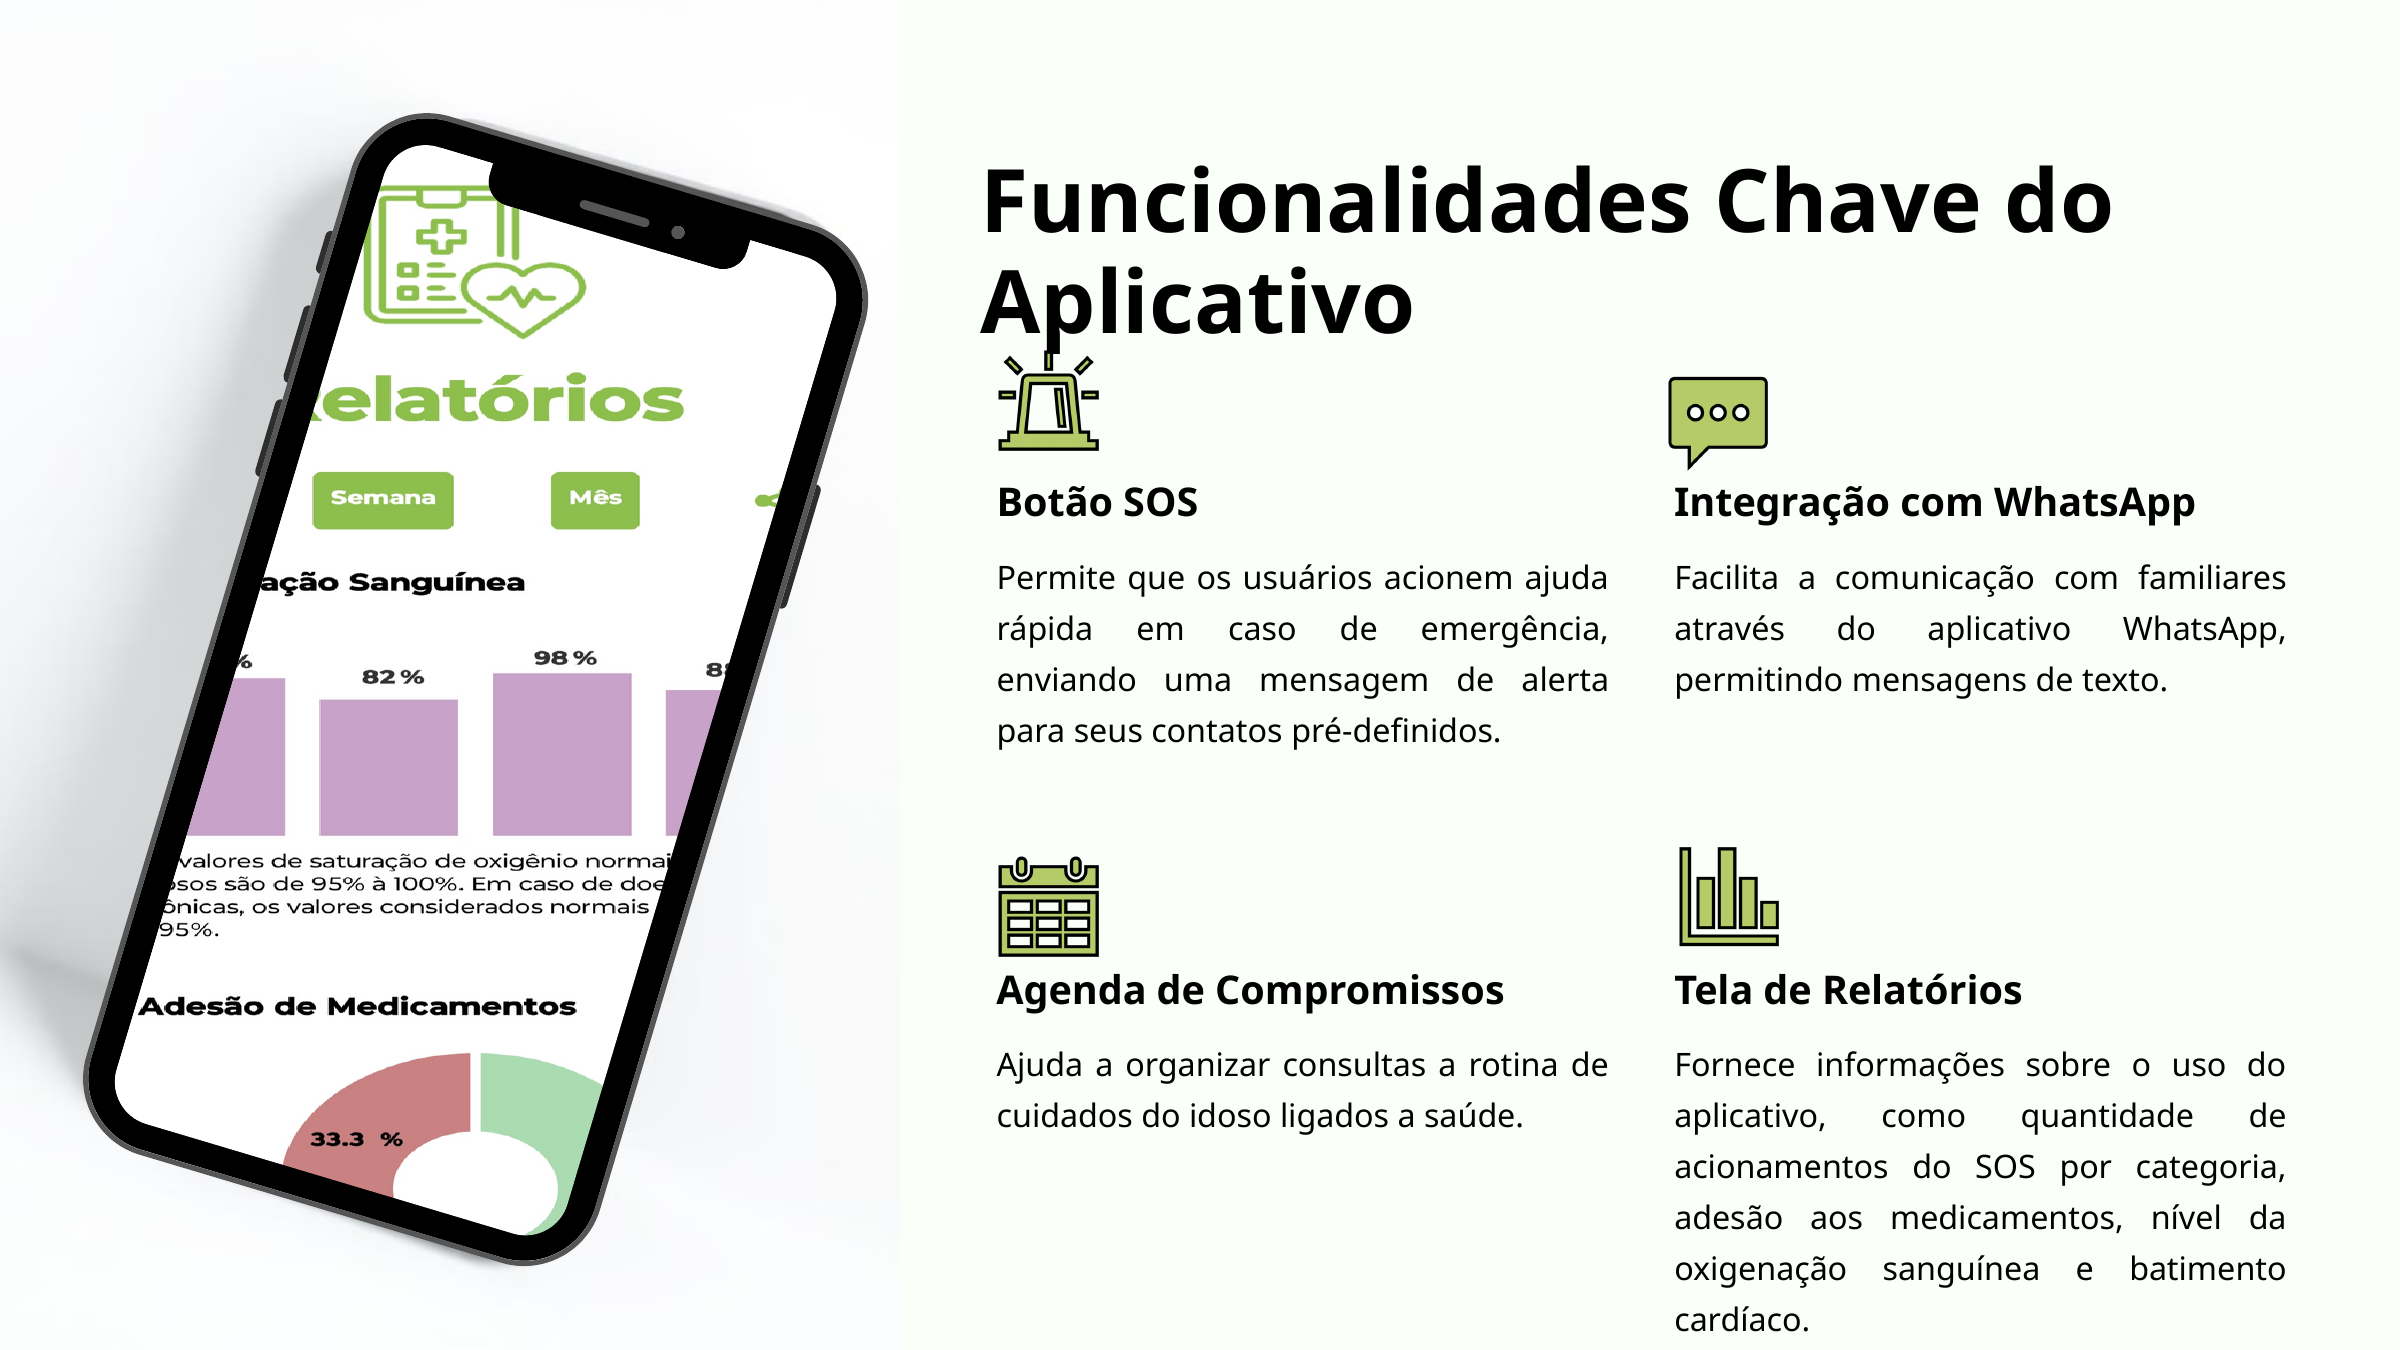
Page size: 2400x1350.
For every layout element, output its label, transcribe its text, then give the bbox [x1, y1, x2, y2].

text_box Tela de Relatórios [1674, 962, 2079, 1013]
text_box Permite que os usuários acionem ajuda rápida em caso de emergência, enviando uma mensagem de alerta para seus contatos pré-definidos. [996, 544, 1610, 752]
text_box Ajuda a organizar consultas a rotina de cuidados do idoso ligados a saúde. [996, 1032, 1610, 1240]
picture [1649, 354, 1786, 491]
text_box Fornece informações sobre o uso do aplicativo, como quantidade de acionamentos do SOS por categoria, adesão aos medicamentos, nível da oxigenação sanguínea e batimento cardíaco. [1674, 1032, 2287, 1240]
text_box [201, 147, 750, 1232]
picture [980, 332, 1117, 469]
text_box Funcionalidades Chave do Aplicativo [980, 148, 2331, 351]
text_box Agenda de Compromissos [996, 962, 1525, 1013]
picture [980, 838, 1117, 975]
text_box Facilita a comunicação com familiares através do aplicativo WhatsApp, permitindo mensagens de texto. [1674, 544, 2287, 752]
text_box Integração com WhatsApp [1674, 474, 2222, 526]
text_box Botão SOS [996, 474, 1402, 526]
picture [1661, 829, 1797, 964]
picture [0, 0, 900, 1350]
